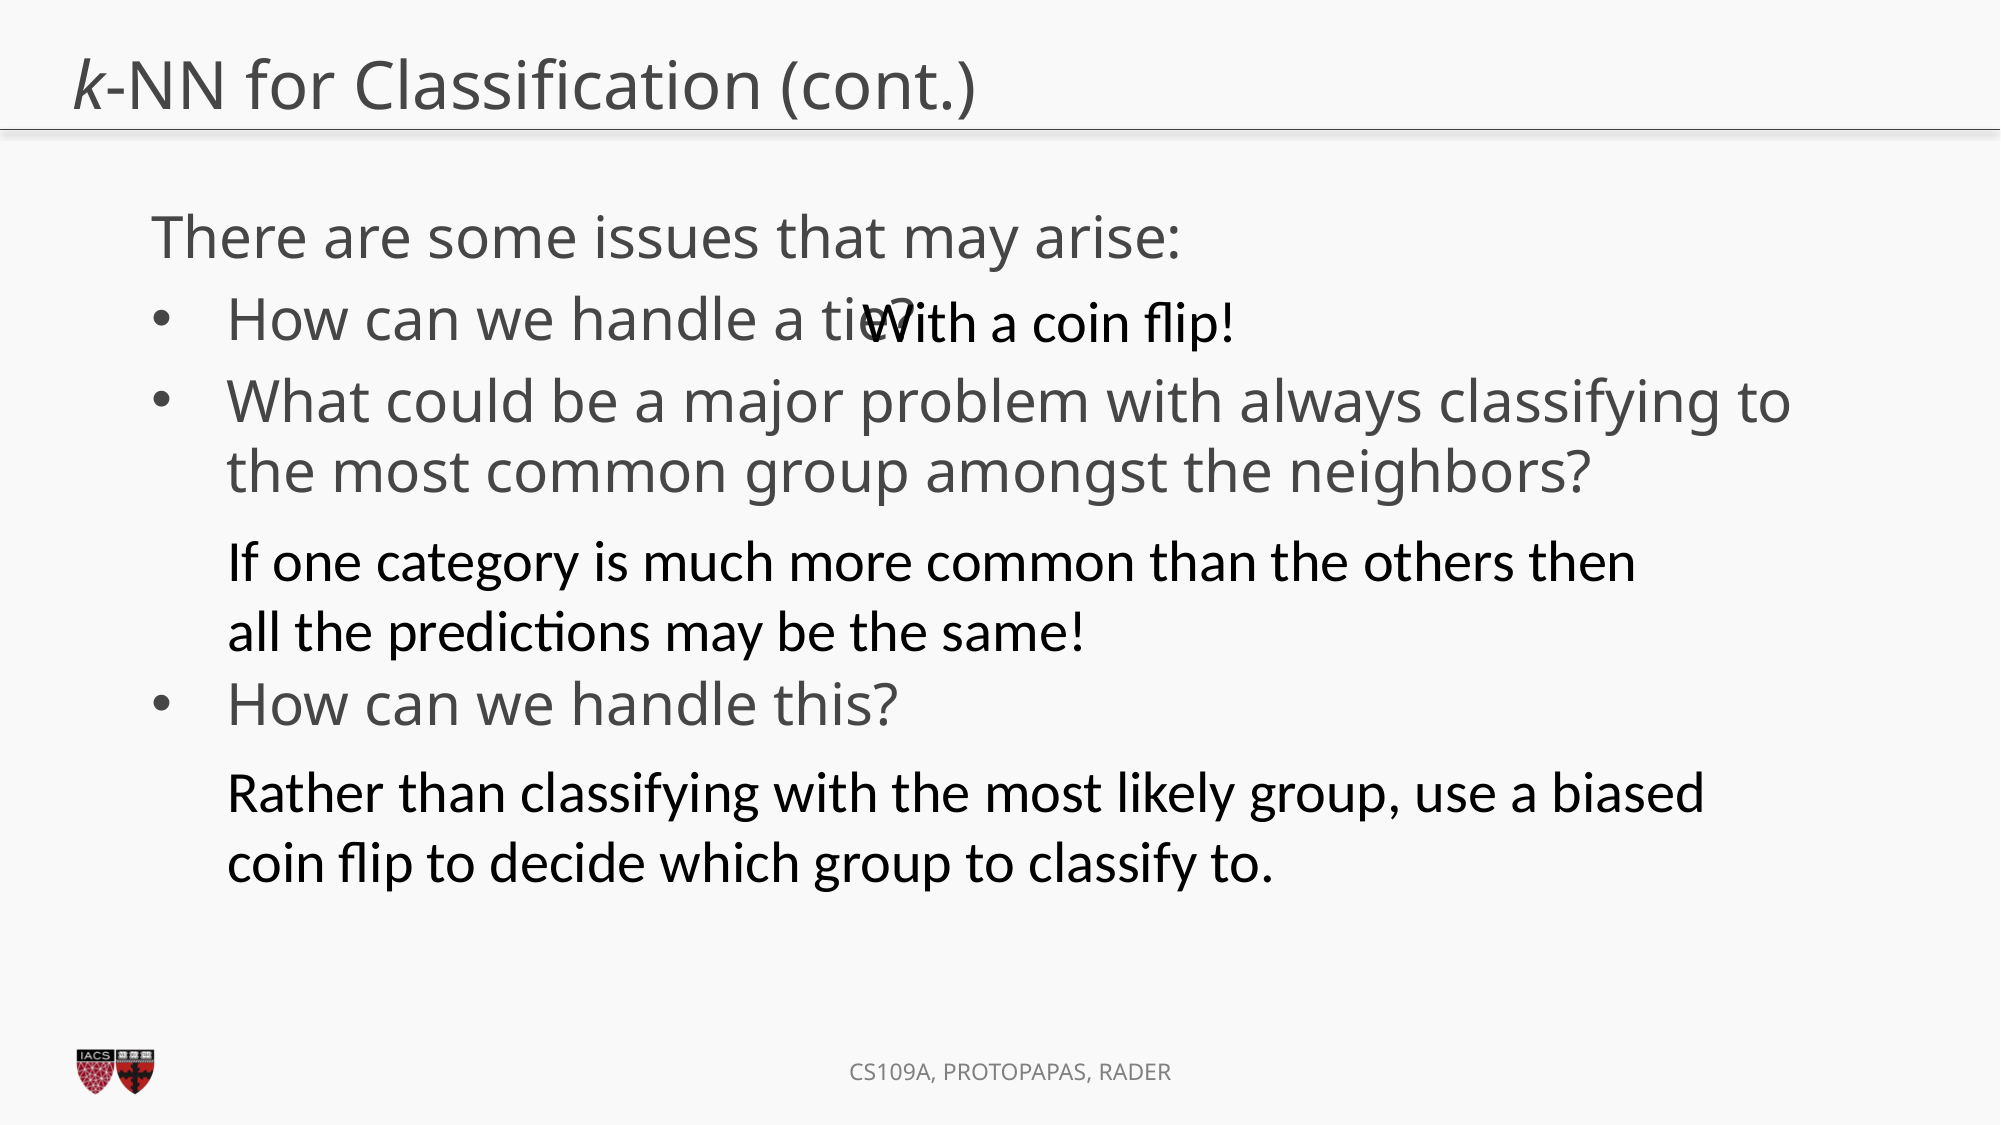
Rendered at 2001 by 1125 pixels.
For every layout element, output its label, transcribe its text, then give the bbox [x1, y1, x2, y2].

text_box If one category is much more common than the others then all the predictions may be the same! [212, 515, 1670, 671]
list There are some issues that may arise: How can we handle a tie? What could be a major problem with always classifying to the most common group amongst the neighbors? How can we handle this? [136, 193, 1831, 1075]
text_box With a coin flip! [847, 276, 1266, 362]
text_box Rather than classifying with the most likely group, use a biased coin flip to decide which group to classify to. [212, 746, 1740, 902]
picture [75, 1049, 155, 1095]
title k-NN for Classification (cont.) [57, 35, 1943, 162]
